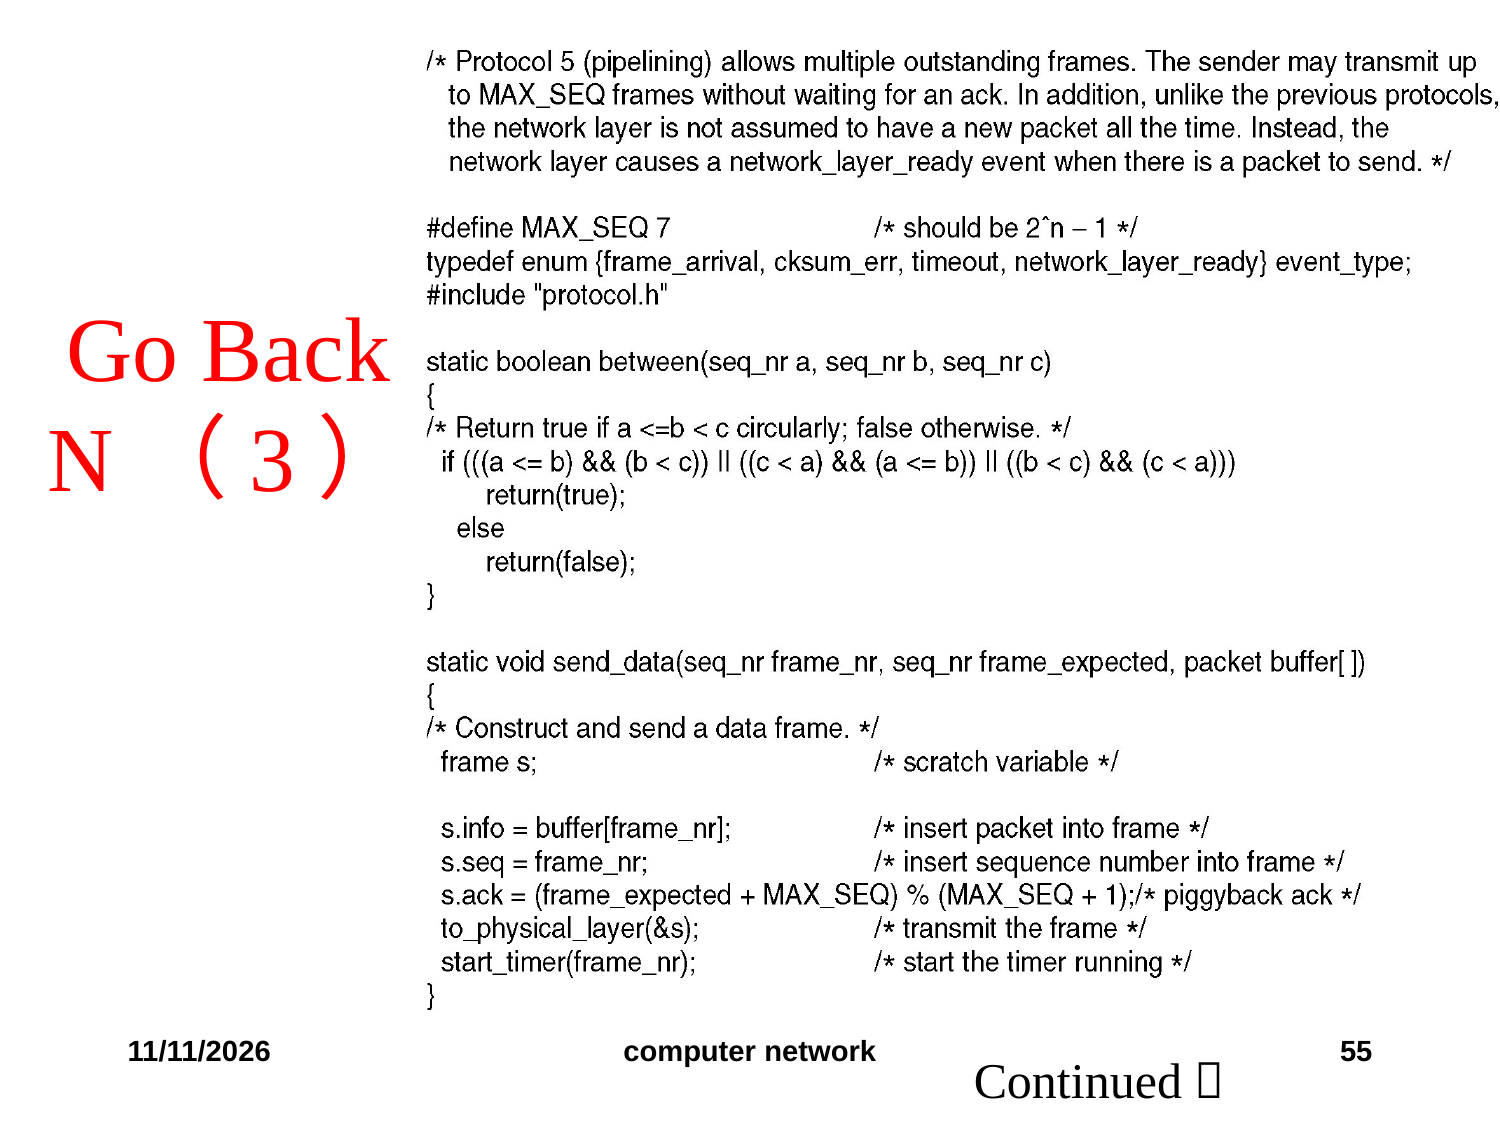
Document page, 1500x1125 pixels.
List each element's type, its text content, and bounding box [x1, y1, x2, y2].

picture [426, 44, 1500, 1028]
title Go Back N（3） [12, 108, 426, 693]
text_box Continued  [941, 1041, 1258, 1117]
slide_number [112, 1025, 425, 1100]
slide_number 55 [1074, 1028, 1388, 1100]
footer computer network [512, 1028, 988, 1100]
